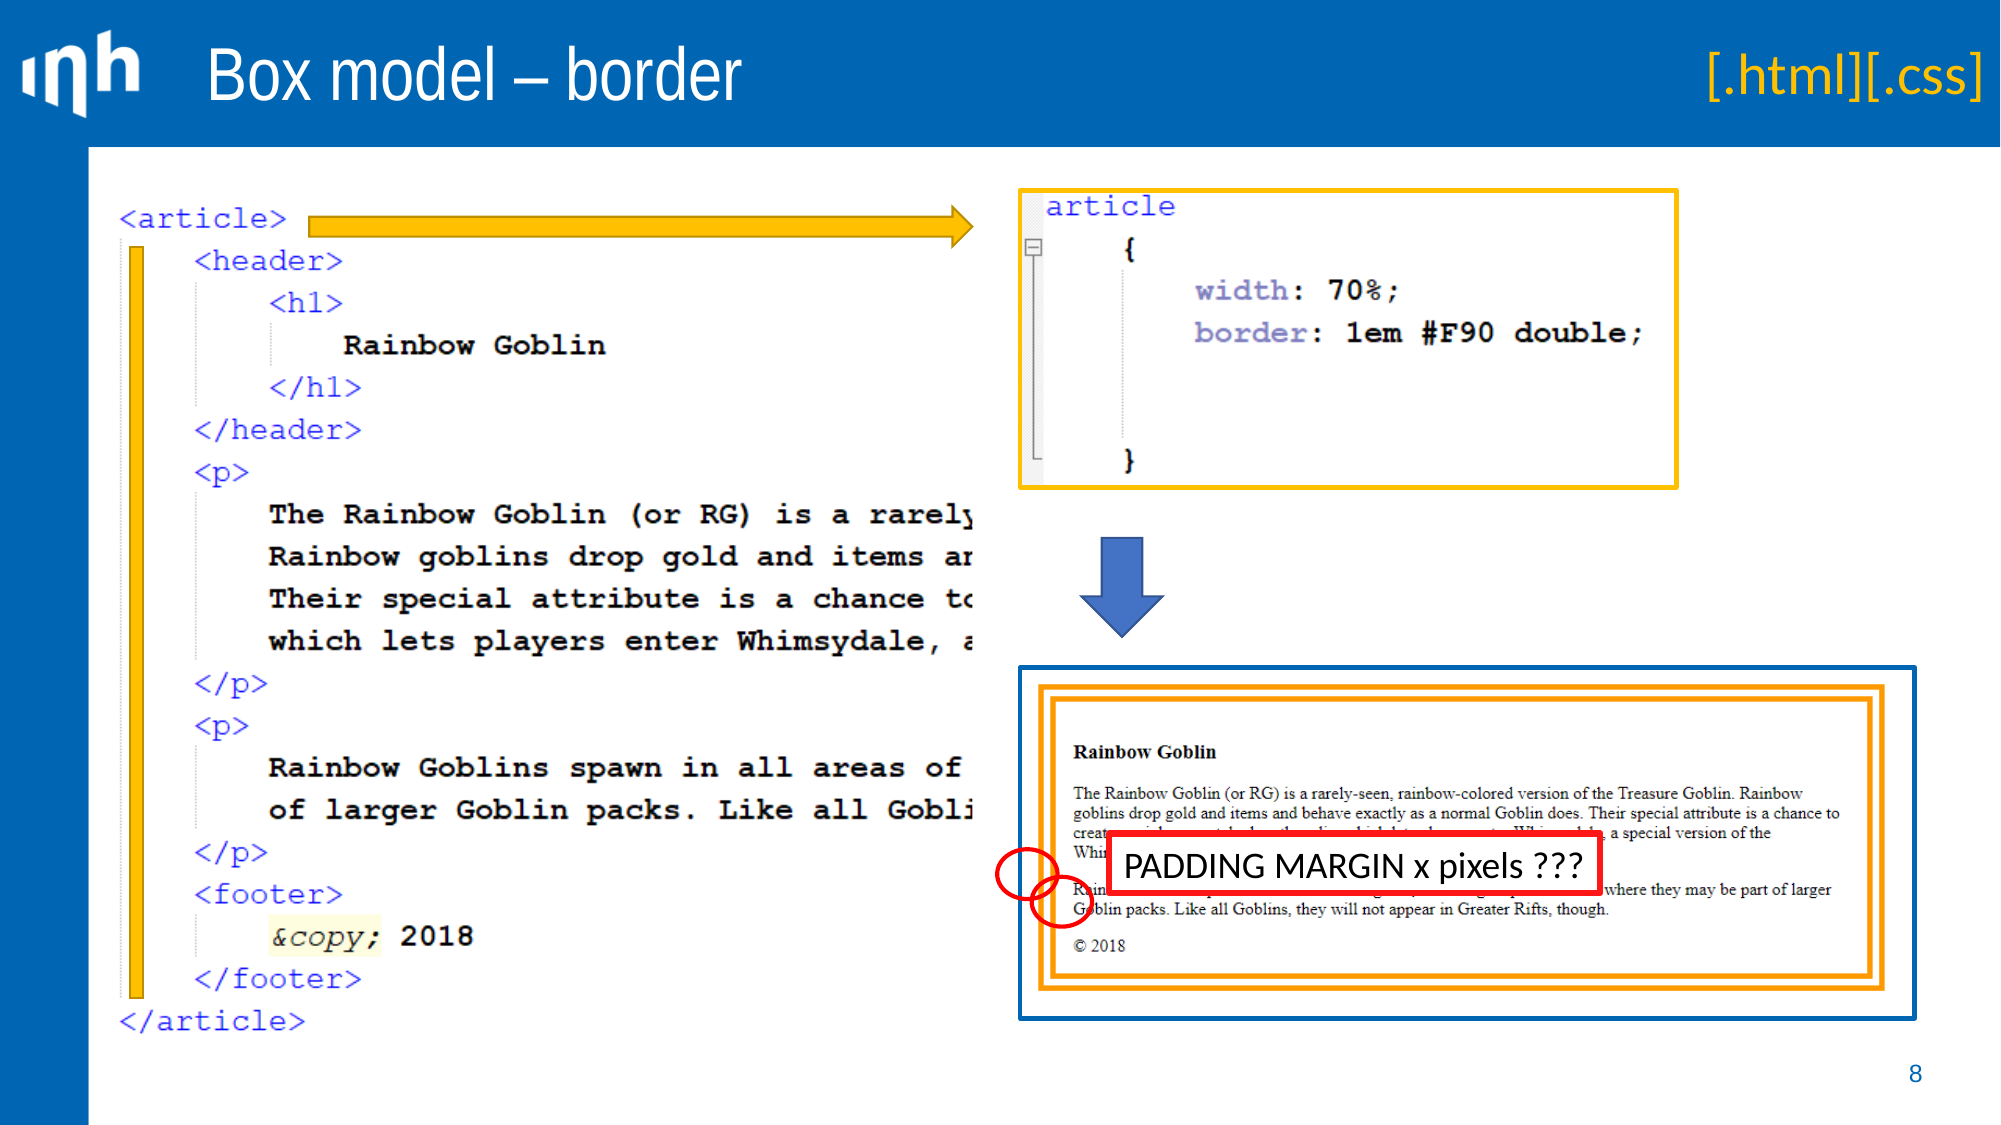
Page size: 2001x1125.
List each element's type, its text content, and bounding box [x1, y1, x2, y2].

text_box 8 [1782, 1043, 1938, 1103]
picture [0, 0, 2001, 1125]
text_box Box model – border [191, 18, 1691, 125]
text_box [.html][.css] [1537, 28, 2000, 114]
